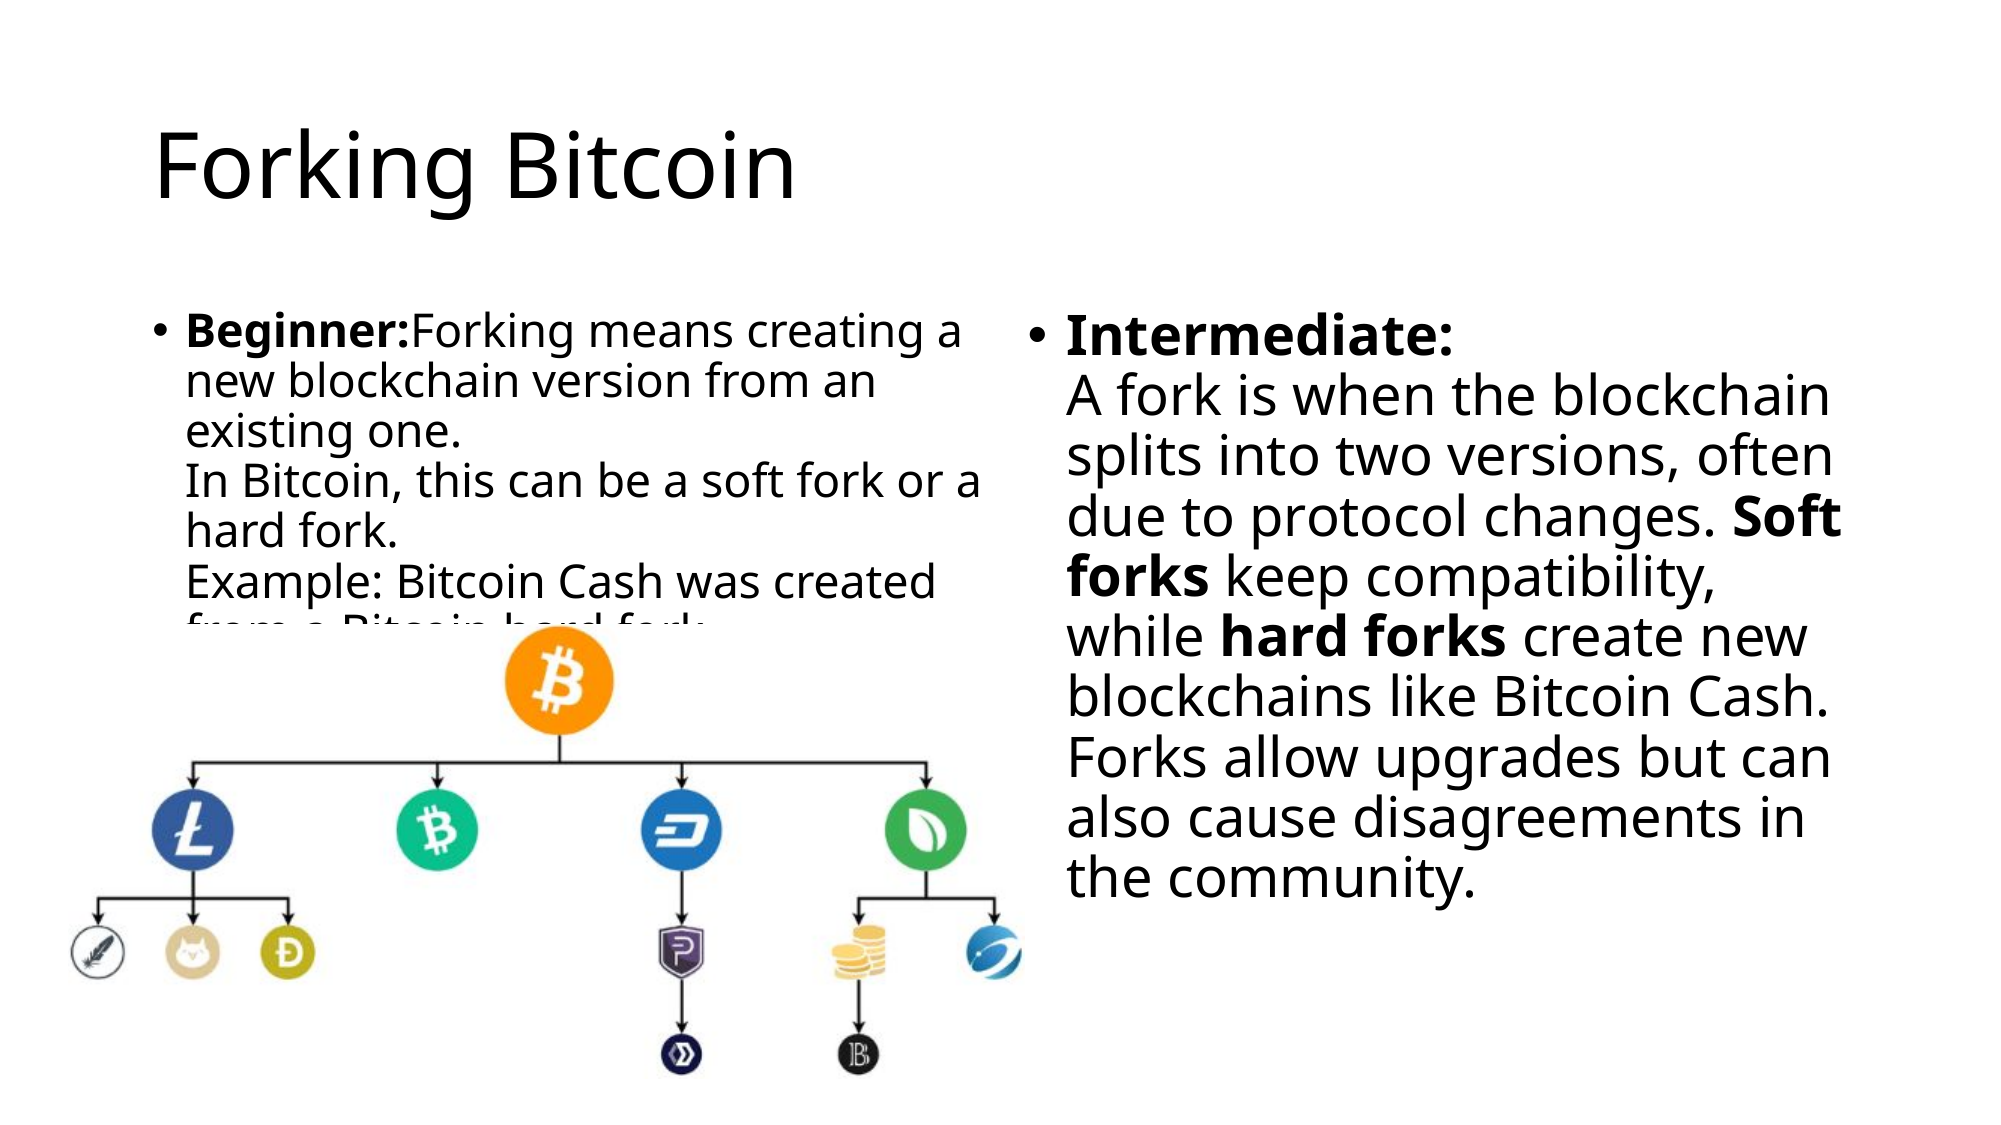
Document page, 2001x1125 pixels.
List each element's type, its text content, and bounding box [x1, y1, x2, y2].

list Intermediate: A fork is when the blockchain splits into two versions, often due to protocol changes. Soft forks keep compatibility, while hard forks create new blockchains like Bitcoin Cash. Forks allow upgrades but can also cause disagreements in the community. [1012, 299, 1863, 1014]
title Forking Bitcoin [137, 59, 1863, 278]
list Beginner:Forking means creating a new blockchain version from an existing one. In Bitcoin, this can be a soft fork or a hard fork. Example: Bitcoin Cash was created from a Bitcoin hard fork. [137, 299, 1000, 623]
picture [68, 623, 1026, 1080]
